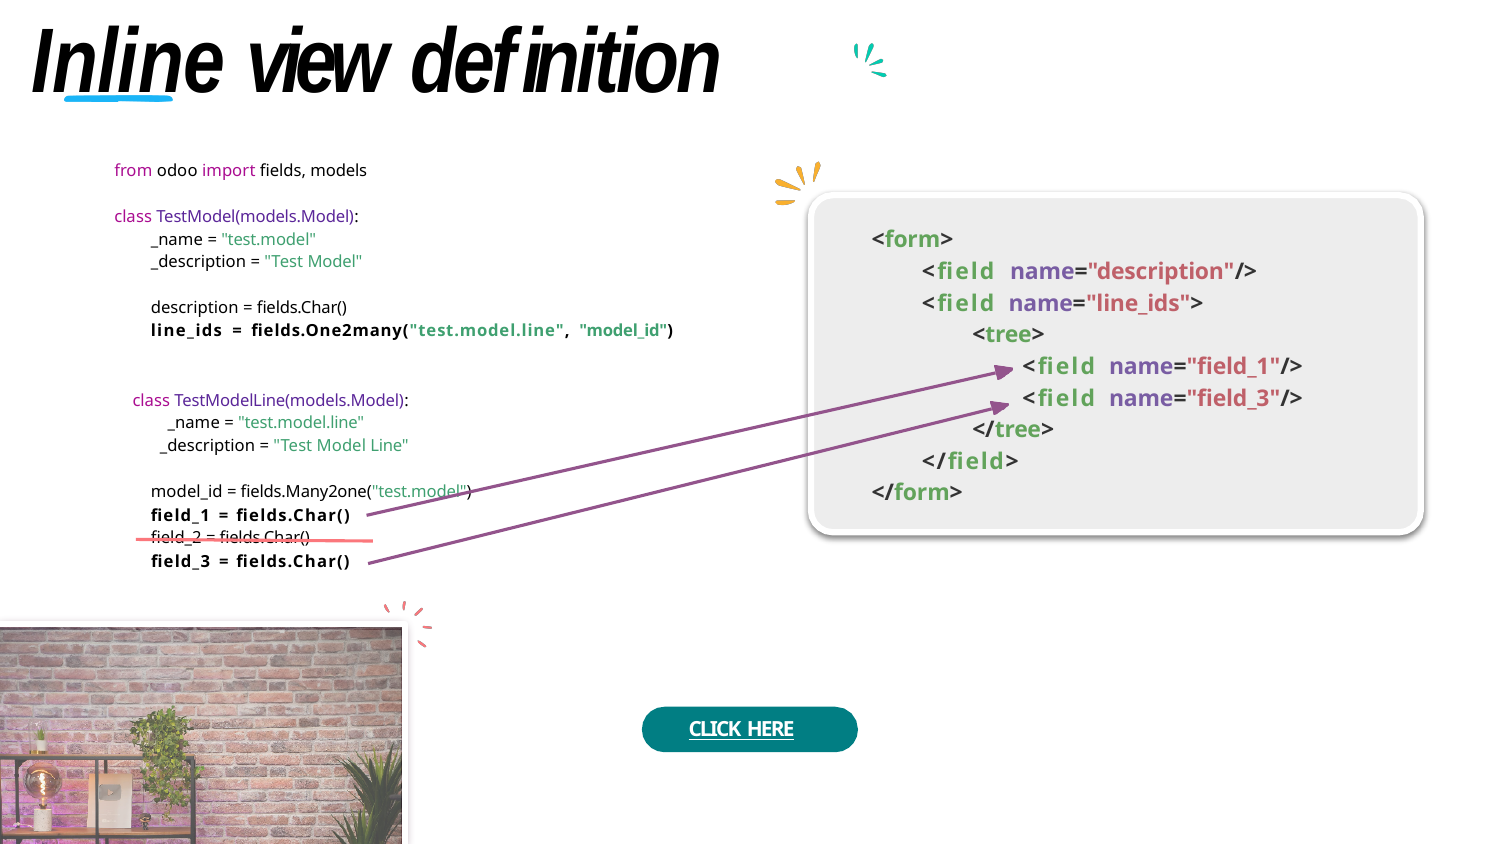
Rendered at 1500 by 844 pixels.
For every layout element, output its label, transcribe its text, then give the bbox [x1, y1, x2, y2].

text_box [1017, 185, 1434, 549]
picture [849, 34, 897, 82]
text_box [0, 149, 1013, 844]
title Inline view deﬁnition [29, 0, 931, 143]
picture [63, 95, 173, 103]
